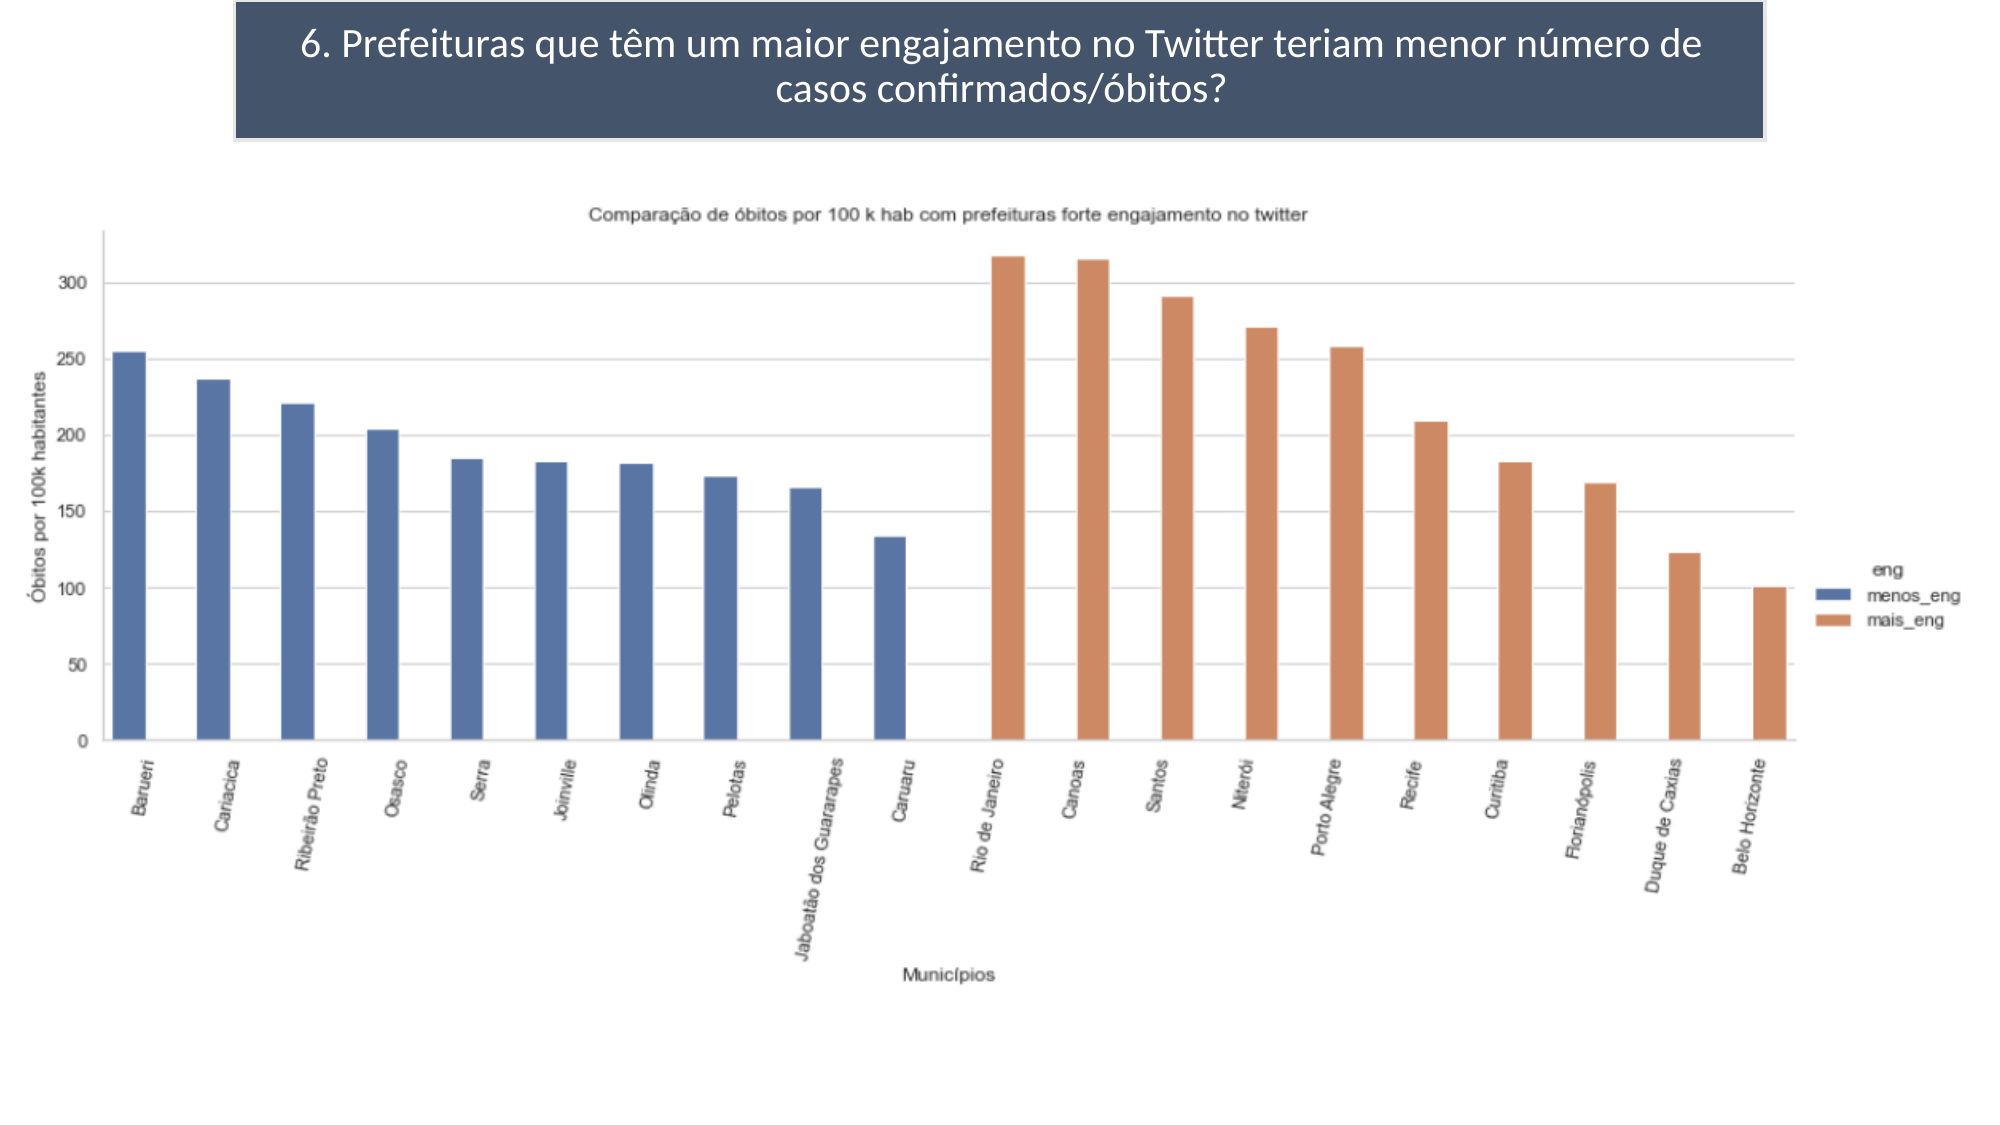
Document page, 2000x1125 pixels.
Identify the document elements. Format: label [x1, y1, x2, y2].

picture [14, 188, 1975, 1002]
text_box [234, 0, 1766, 141]
